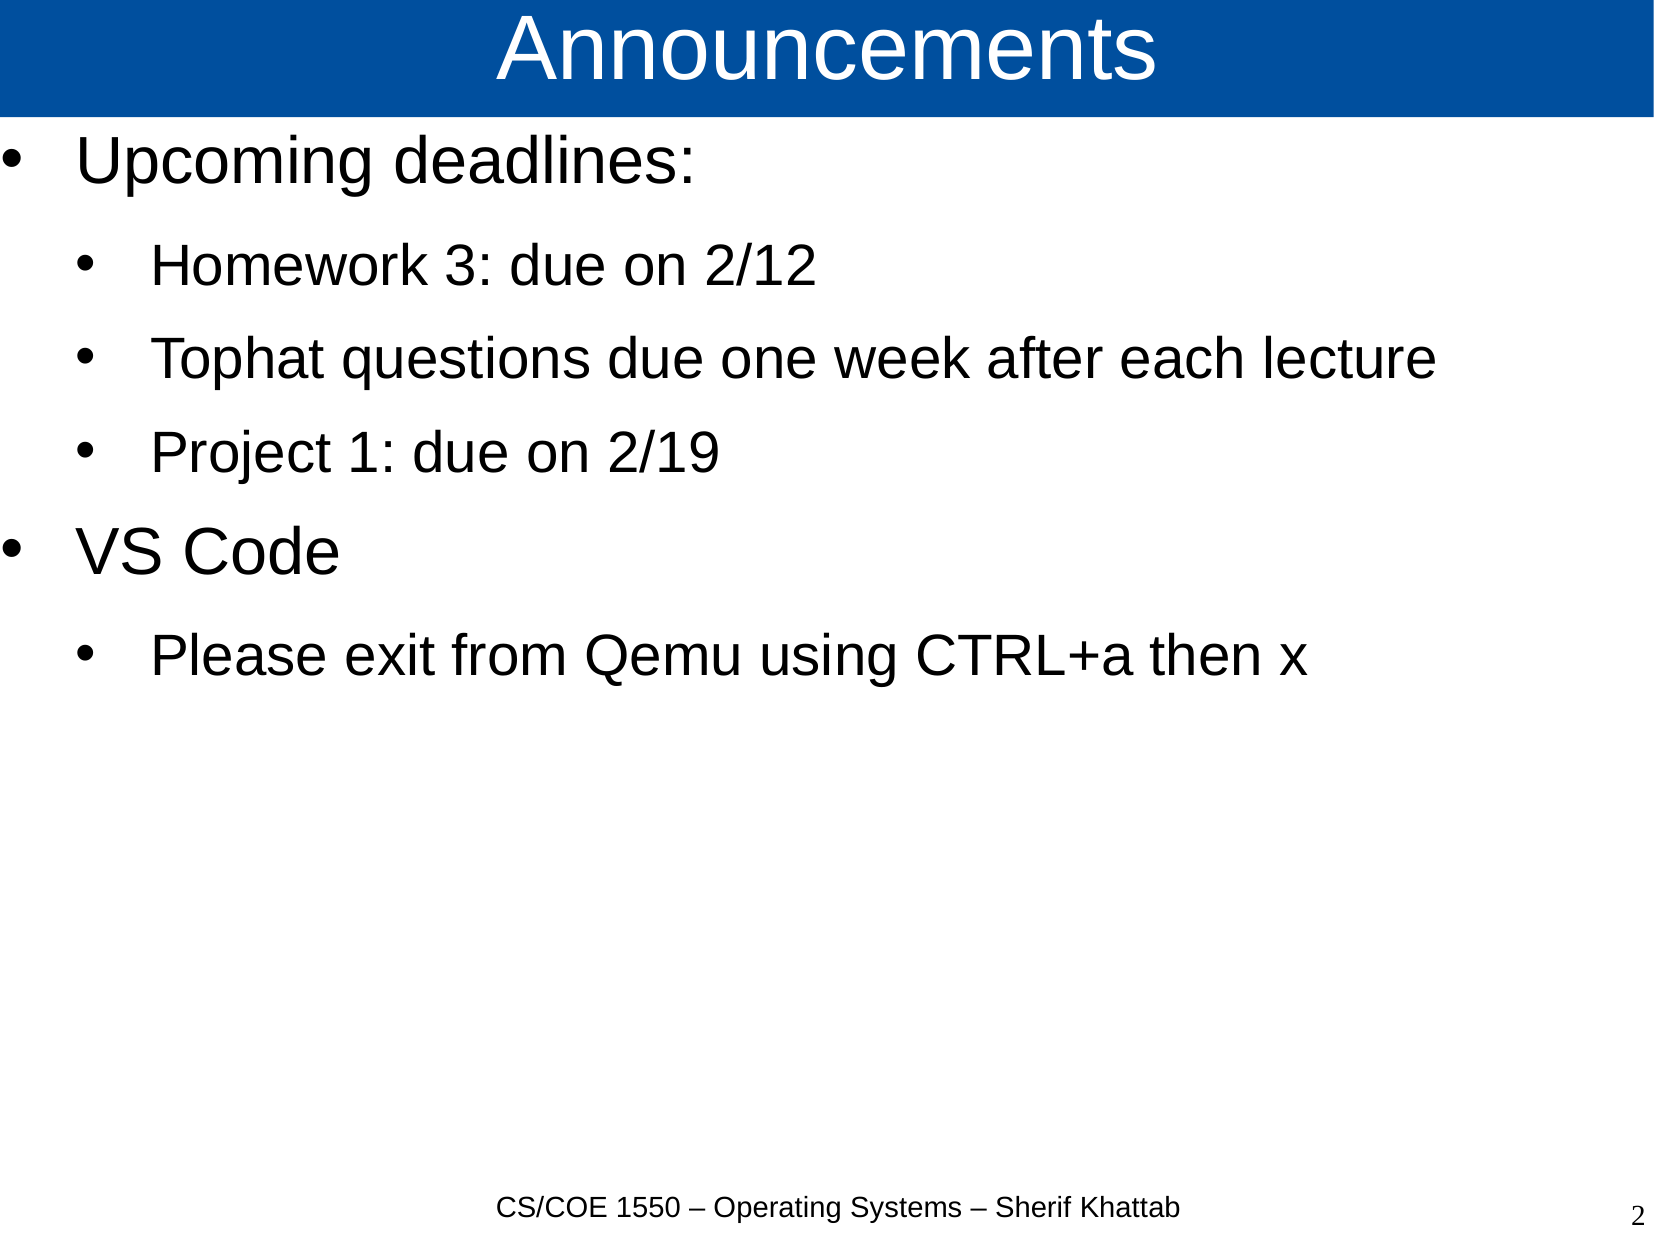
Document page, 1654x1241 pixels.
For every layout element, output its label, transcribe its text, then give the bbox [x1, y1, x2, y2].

slide_number 2 [1265, 1198, 1647, 1241]
footer CS/COE 1550 – Operating Systems – Sherif Khattab [460, 1190, 1217, 1241]
list Upcoming deadlines: Homework 3: due on 2/12 Tophat questions due one week after each lecture Project 1: due on 2/19 VS Code Please exit from Qemu using CTRL+a then x [0, 117, 1654, 1195]
title Announcements [0, 0, 1654, 117]
